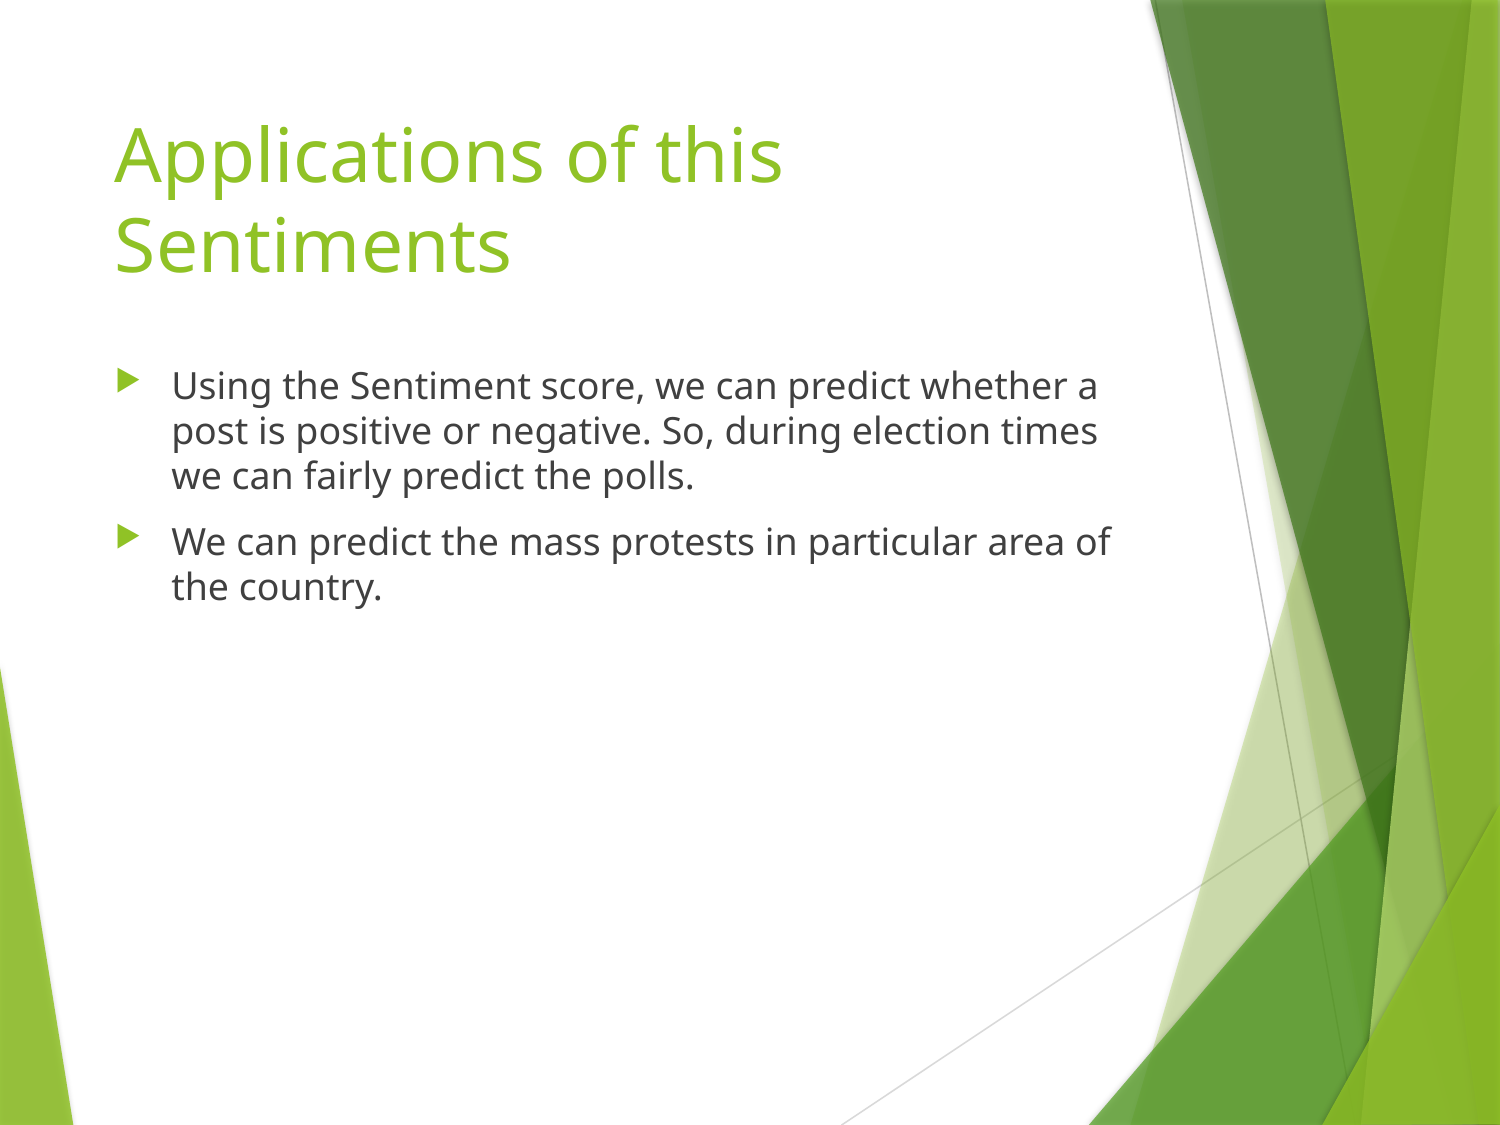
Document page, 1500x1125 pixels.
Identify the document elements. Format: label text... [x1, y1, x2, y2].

list Using the Sentiment score, we can predict whether a post is positive or negative. So, during election times we can fairly predict the polls. We can predict the mass protests in particular area of the country. [99, 354, 1142, 992]
title Applications of this Sentiments [99, 99, 1142, 317]
